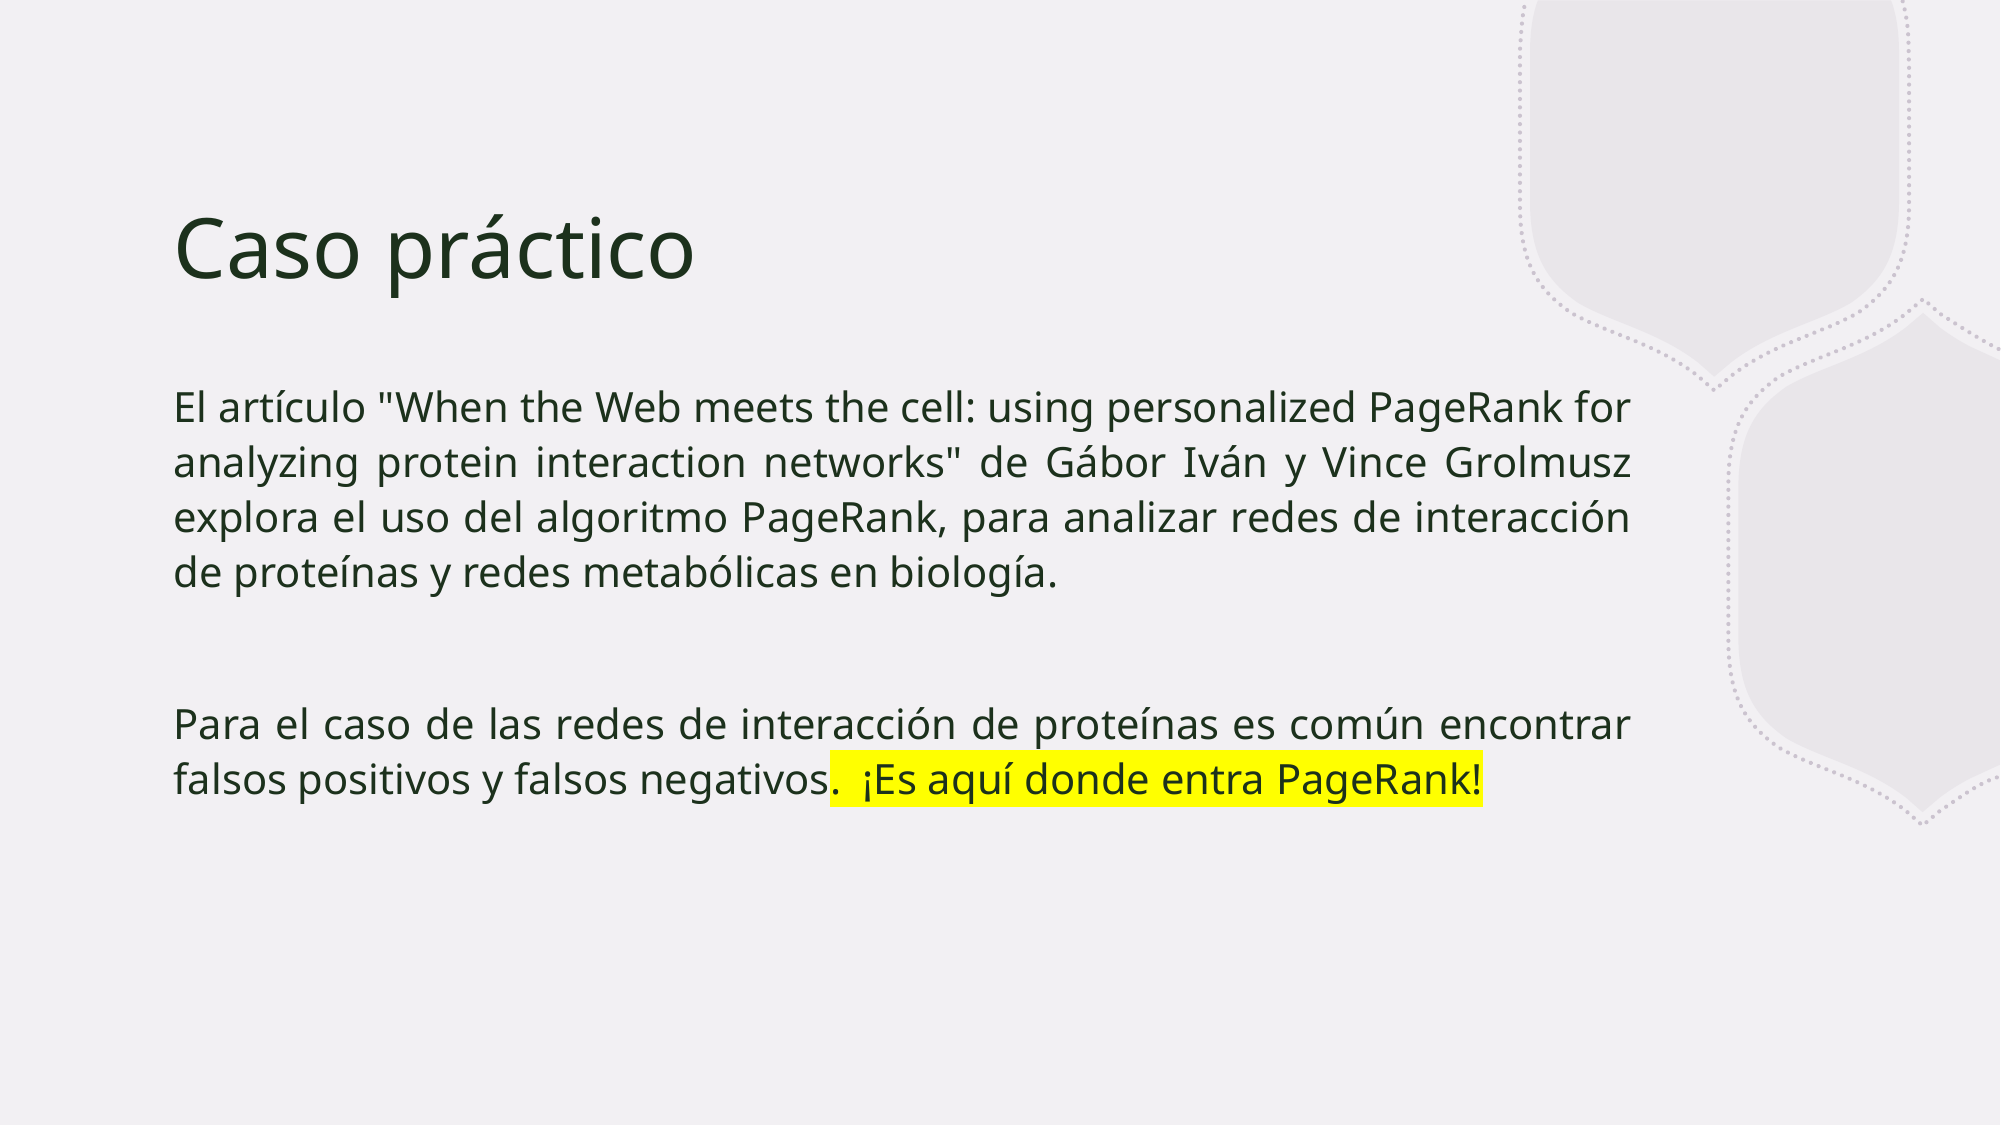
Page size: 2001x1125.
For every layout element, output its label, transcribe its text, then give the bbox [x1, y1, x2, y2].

title Caso práctico [158, 157, 1648, 332]
list El artículo "When the Web meets the cell: using personalized PageRank for analyzing protein interaction networks" de Gábor Iván y Vince Grolmusz explora el uso del algoritmo PageRank, para analizar redes de interacción de proteínas y redes metabólicas en biología. Para el caso de las redes de interacción de proteínas es común encontrar falsos positivos y falsos negativos. ¡Es aquí donde entra PageRank! [158, 368, 1648, 968]
